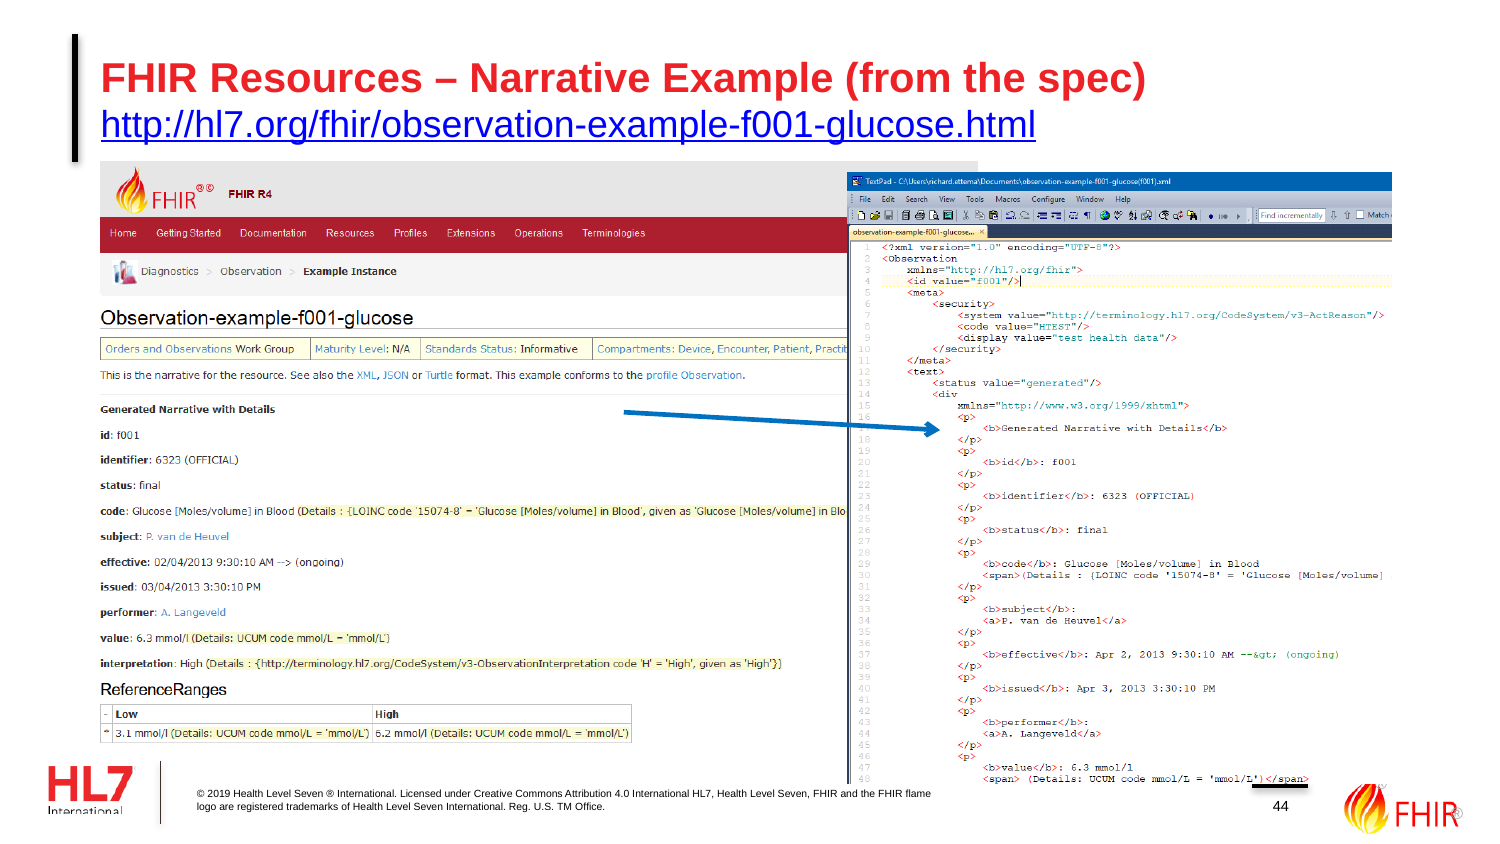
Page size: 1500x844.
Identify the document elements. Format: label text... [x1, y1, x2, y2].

picture [100, 161, 1463, 837]
title FHIR Resources – Narrative Example (from the spec) http://hl7.org/fhir/observation-example-f001-glucose.html [100, 33, 1451, 163]
footer © 2019 Health Level Seven ® International. Licensed under Creative Commons Attribution 4.0 International HL7, Health Level Seven, FHIR and the FHIR flame logo are registered trademarks of Health Level Seven International. Reg. U.S. TM Office. [196, 786, 941, 813]
slide_number 44 [1258, 791, 1304, 814]
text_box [623, 411, 941, 431]
